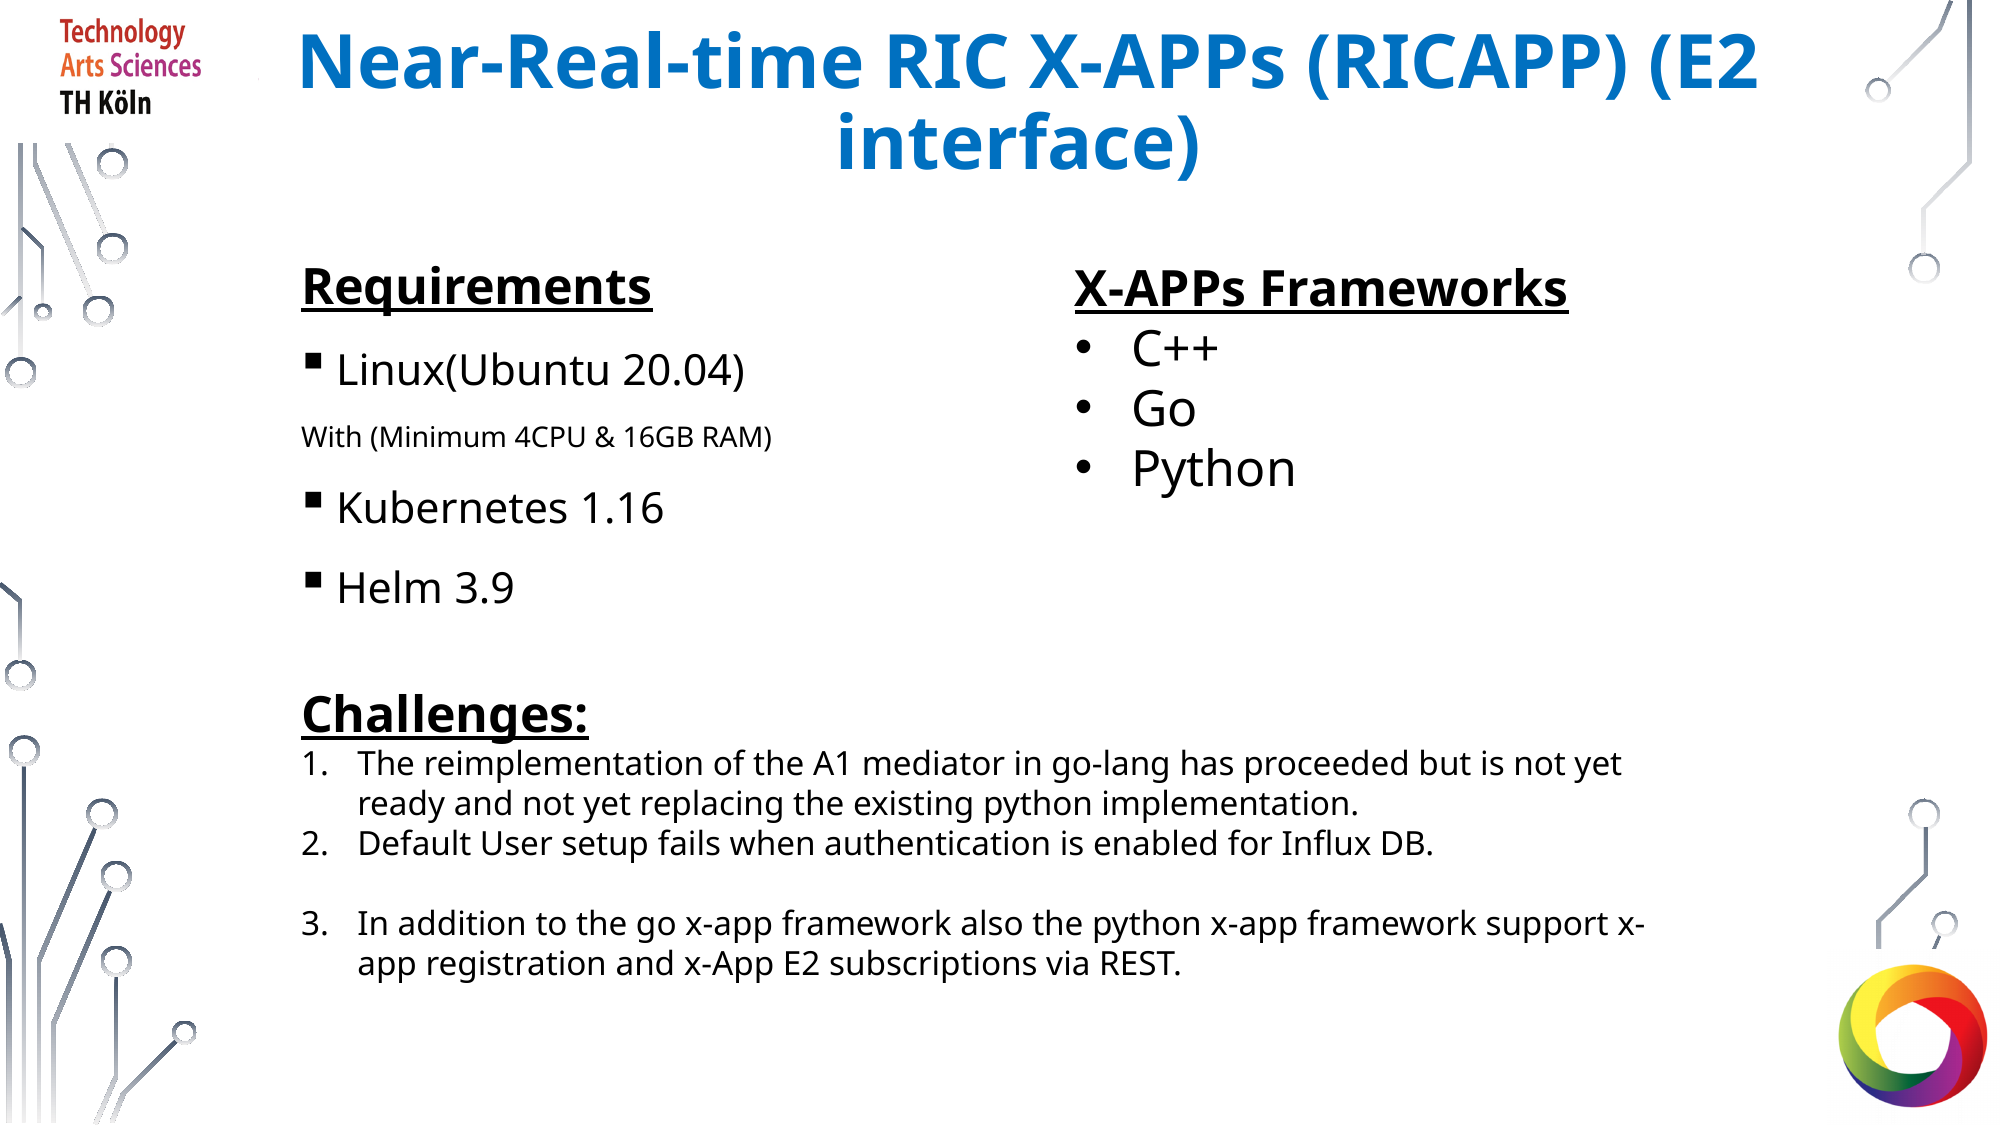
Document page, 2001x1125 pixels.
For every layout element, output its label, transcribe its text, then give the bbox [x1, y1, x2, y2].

text_box X-APPs Frameworks C++ Go Python [1060, 249, 1768, 504]
text_box Challenges: The reimplementation of the A1 mediator in go-lang has proceeded but is not yet ready and not yet replacing the existing python implementation. Default User setup fails when authentication is enabled for Influx DB. In addition to the go x-app framework also the python x-app framework support x-app registration and x-App E2 subscriptions via REST. [286, 674, 1664, 1029]
title Near-Real-time RIC X-APPs (RICAPP) (E2 interface) [215, 27, 1841, 183]
picture [1827, 949, 2000, 1125]
picture [3, 0, 259, 143]
list Requirements Linux(Ubuntu 20.04) With (Minimum 4CPU & 16GB RAM) Kubernetes 1.16 Helm 3.9 [286, 234, 923, 624]
